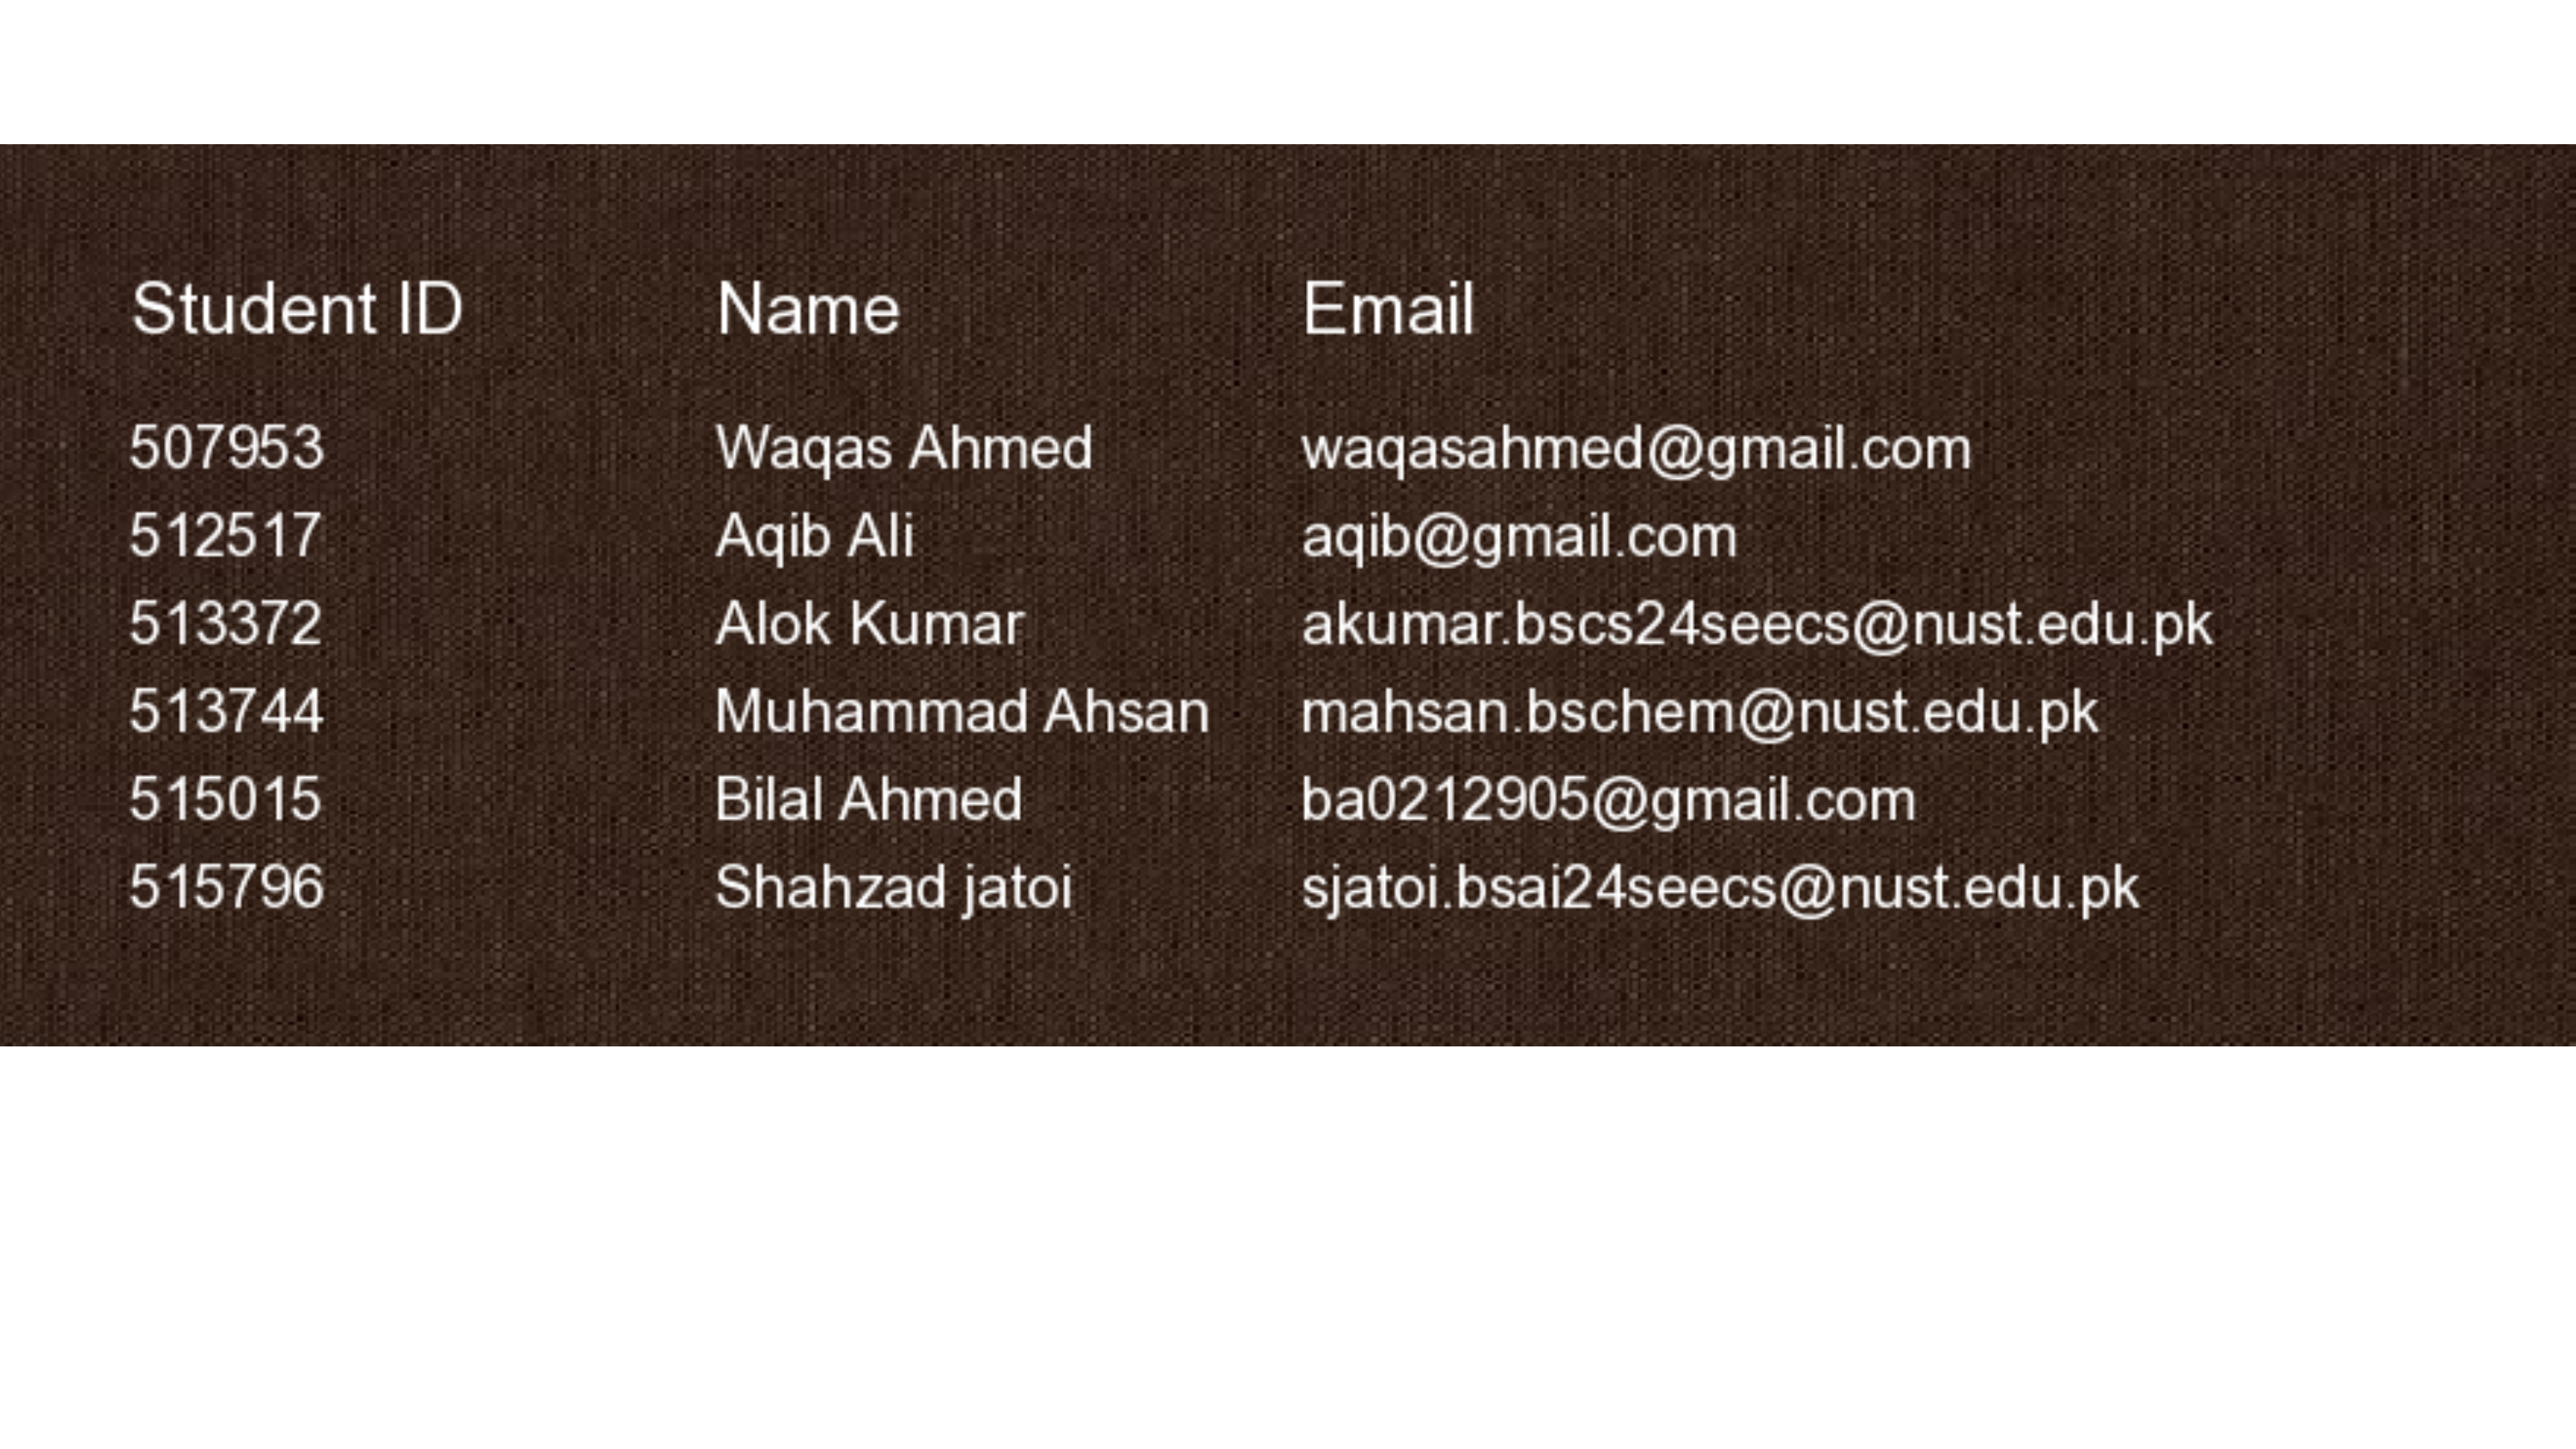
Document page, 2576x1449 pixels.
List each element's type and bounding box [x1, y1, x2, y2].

picture [0, 144, 2576, 1046]
